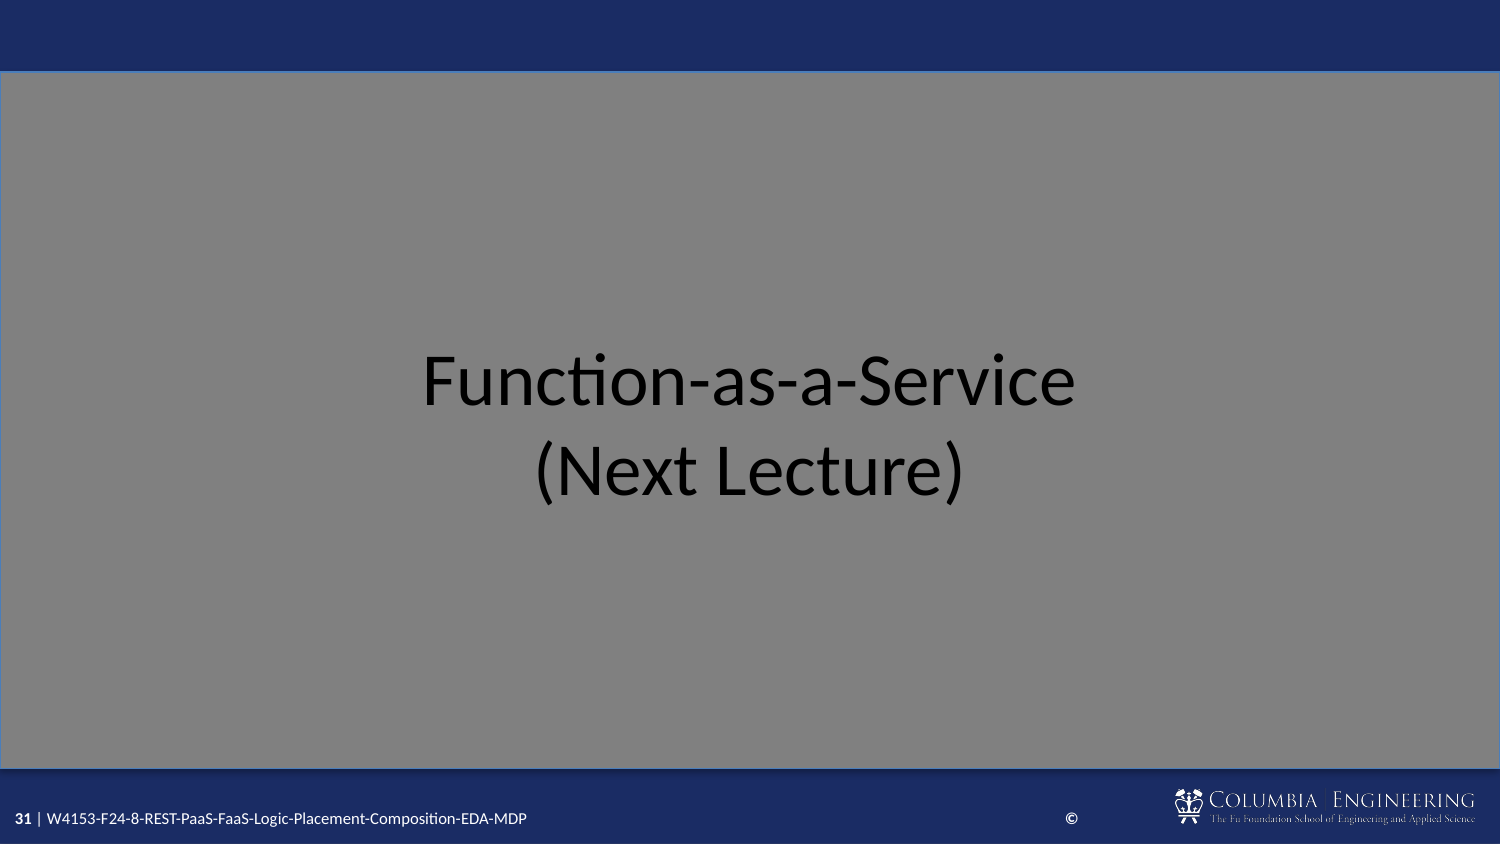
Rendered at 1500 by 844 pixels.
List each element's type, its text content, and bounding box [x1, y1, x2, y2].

text_box [1113, 776, 1500, 844]
text_box Function-as-a-Service (Next Lecture) [0, 71, 1500, 769]
picture [1174, 787, 1475, 825]
text_box 31 | W4153-F24-8-REST-PaaS-FaaS-Logic-Placement-Composition-EDA-MDP © Donald F. Ferguson, 2024 [0, 770, 1113, 844]
